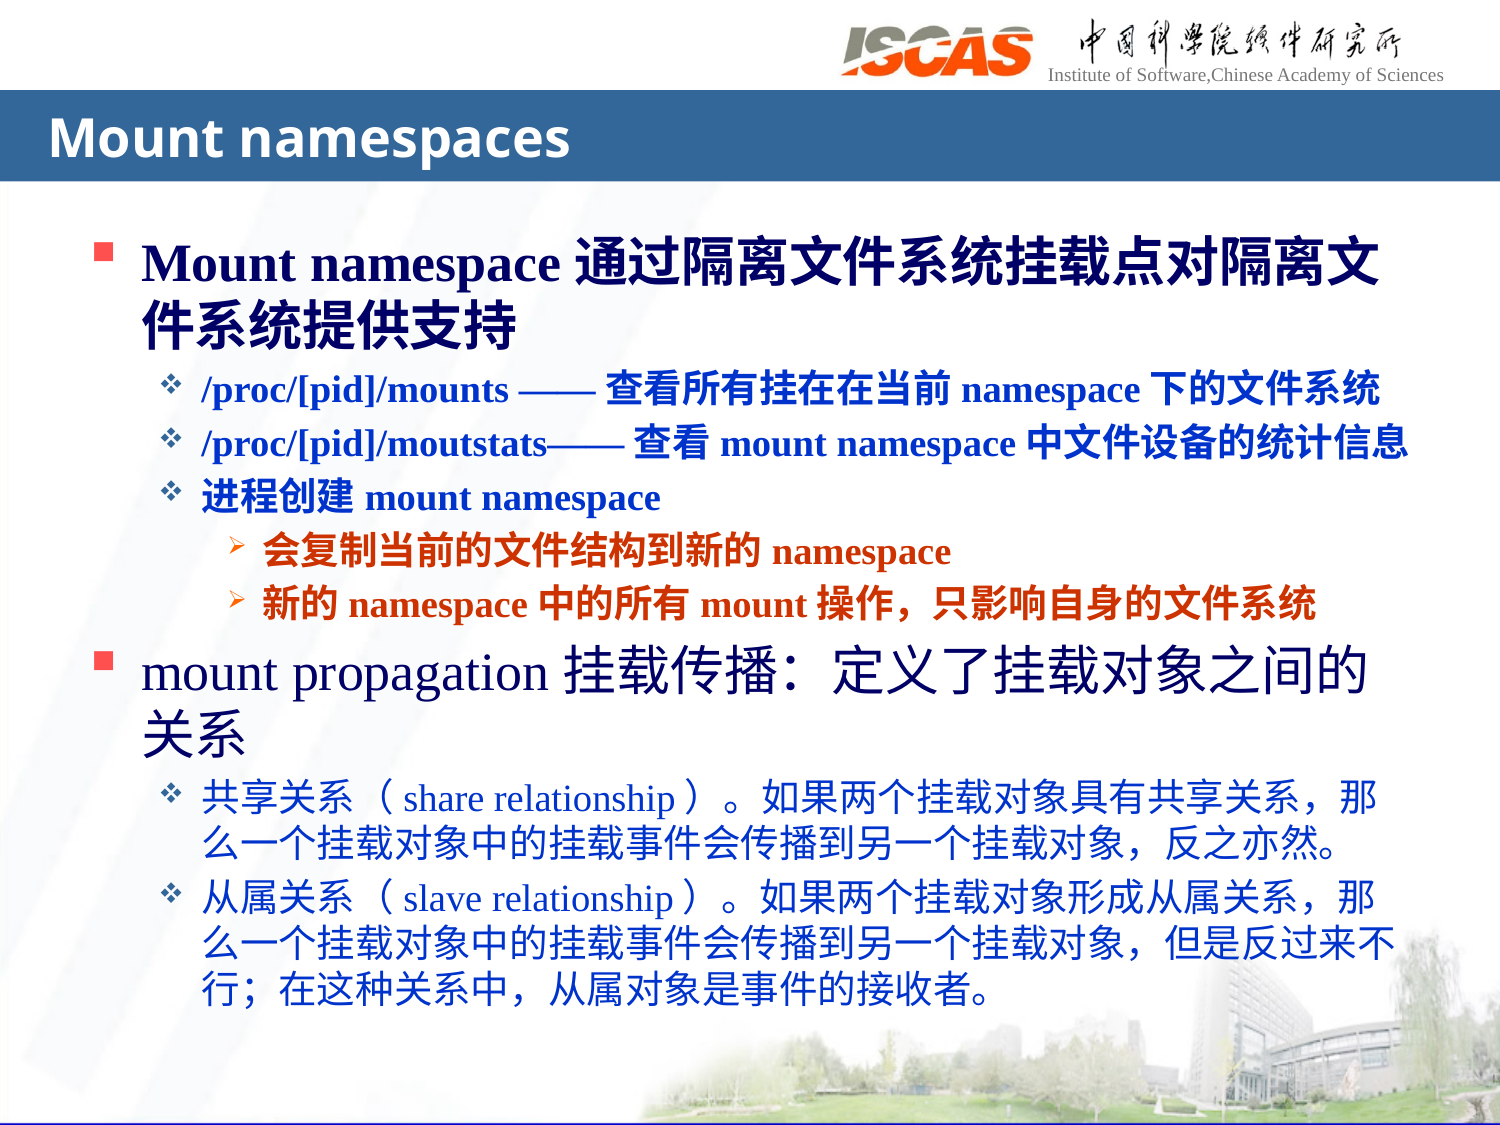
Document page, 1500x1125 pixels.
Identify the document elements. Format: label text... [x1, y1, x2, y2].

picture [837, 18, 1045, 87]
picture [0, 182, 1500, 1125]
list Mount namespace通过隔离文件系统挂载点对隔离文件系统提供支持 /proc/[pid]/mounts ——查看所有挂在在当前namespace下的文件系统 /proc/[pid]/moutstats——查看mount namespace中文件设备的统计信息 进程创建mount namespace 会复制当前的文件结构到新的namespace 新的namespace中的所有mount操作，只影响自身的文件系统 mount propagation挂载传播：定义了挂载对象之间的关系 共享关系（share relationship）。如果两个挂载对象具有共享关系，那么一个挂载对象中的挂载事件会传播到另一个挂载对象，反之亦然。 从属关系（slave relationship）。如果两个挂载对象形成从属关系，那么一个挂载对象中的挂载事件会传播到另一个挂载对象，但是反过来不行；在这种关系中，从属对象是事件的接收者。 [73, 219, 1427, 1024]
title Mount namespaces [0, 89, 1500, 182]
picture [1077, 15, 1402, 71]
